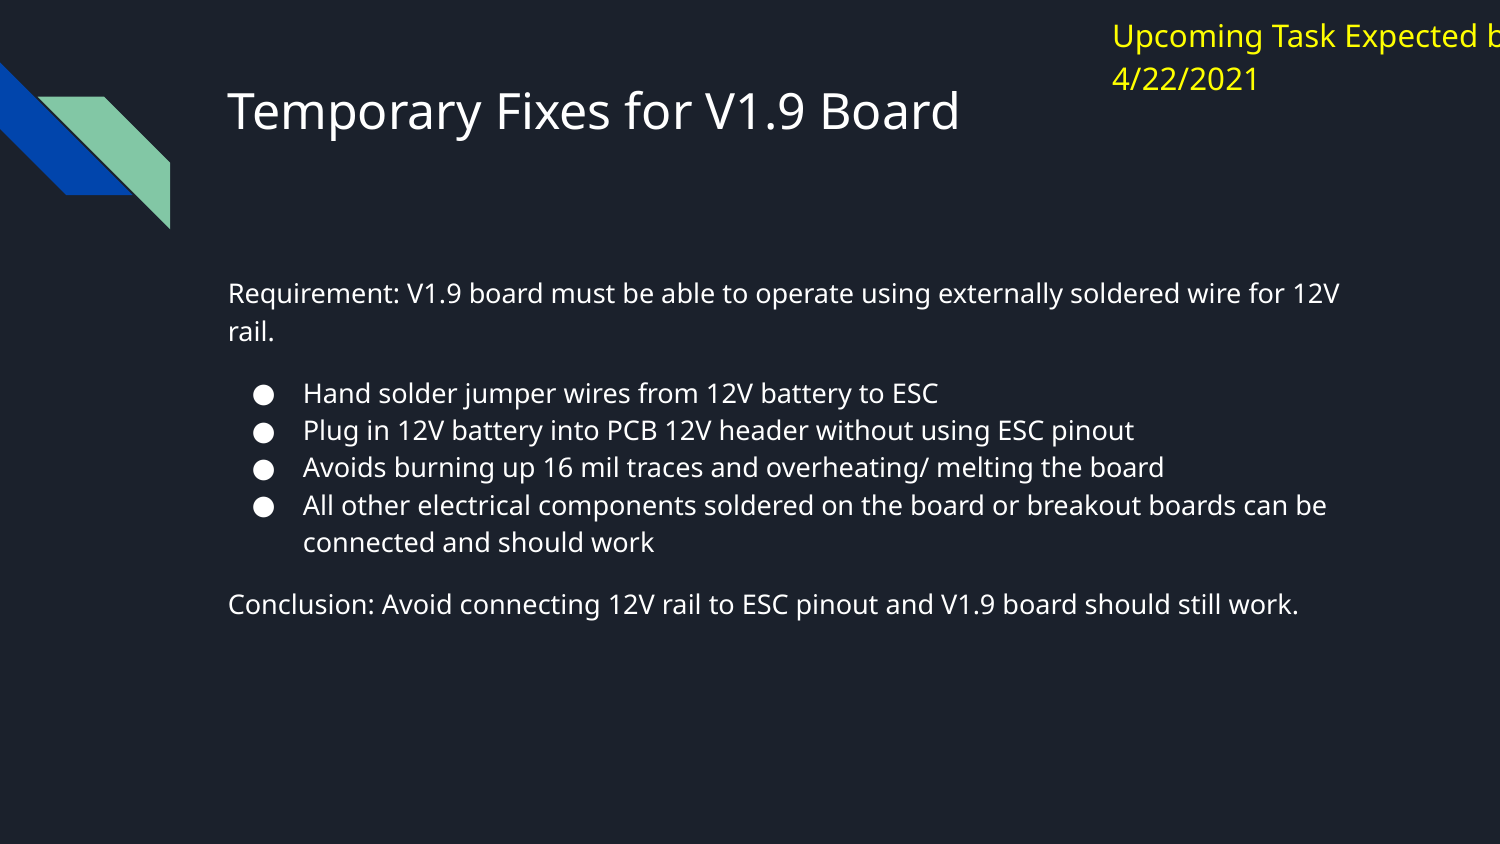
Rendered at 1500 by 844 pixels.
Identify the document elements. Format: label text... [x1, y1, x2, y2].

text_box Upcoming Task Expected by 4/22/2021 [1097, 0, 1500, 112]
list Requirement: V1.9 board must be able to operate using externally soldered wire for 12V rail. Hand solder jumper wires from 12V battery to ESC Plug in 12V battery into PCB 12V header without using ESC pinout Avoids burning up 16 mil traces and overheating/ melting the board All other electrical components soldered on the board or breakout boards can be connected and should work Conclusion: Avoid connecting 12V rail to ESC pinout and V1.9 board should still work. [212, 257, 1368, 735]
title Temporary Fixes for V1.9 Board [212, 64, 1368, 215]
